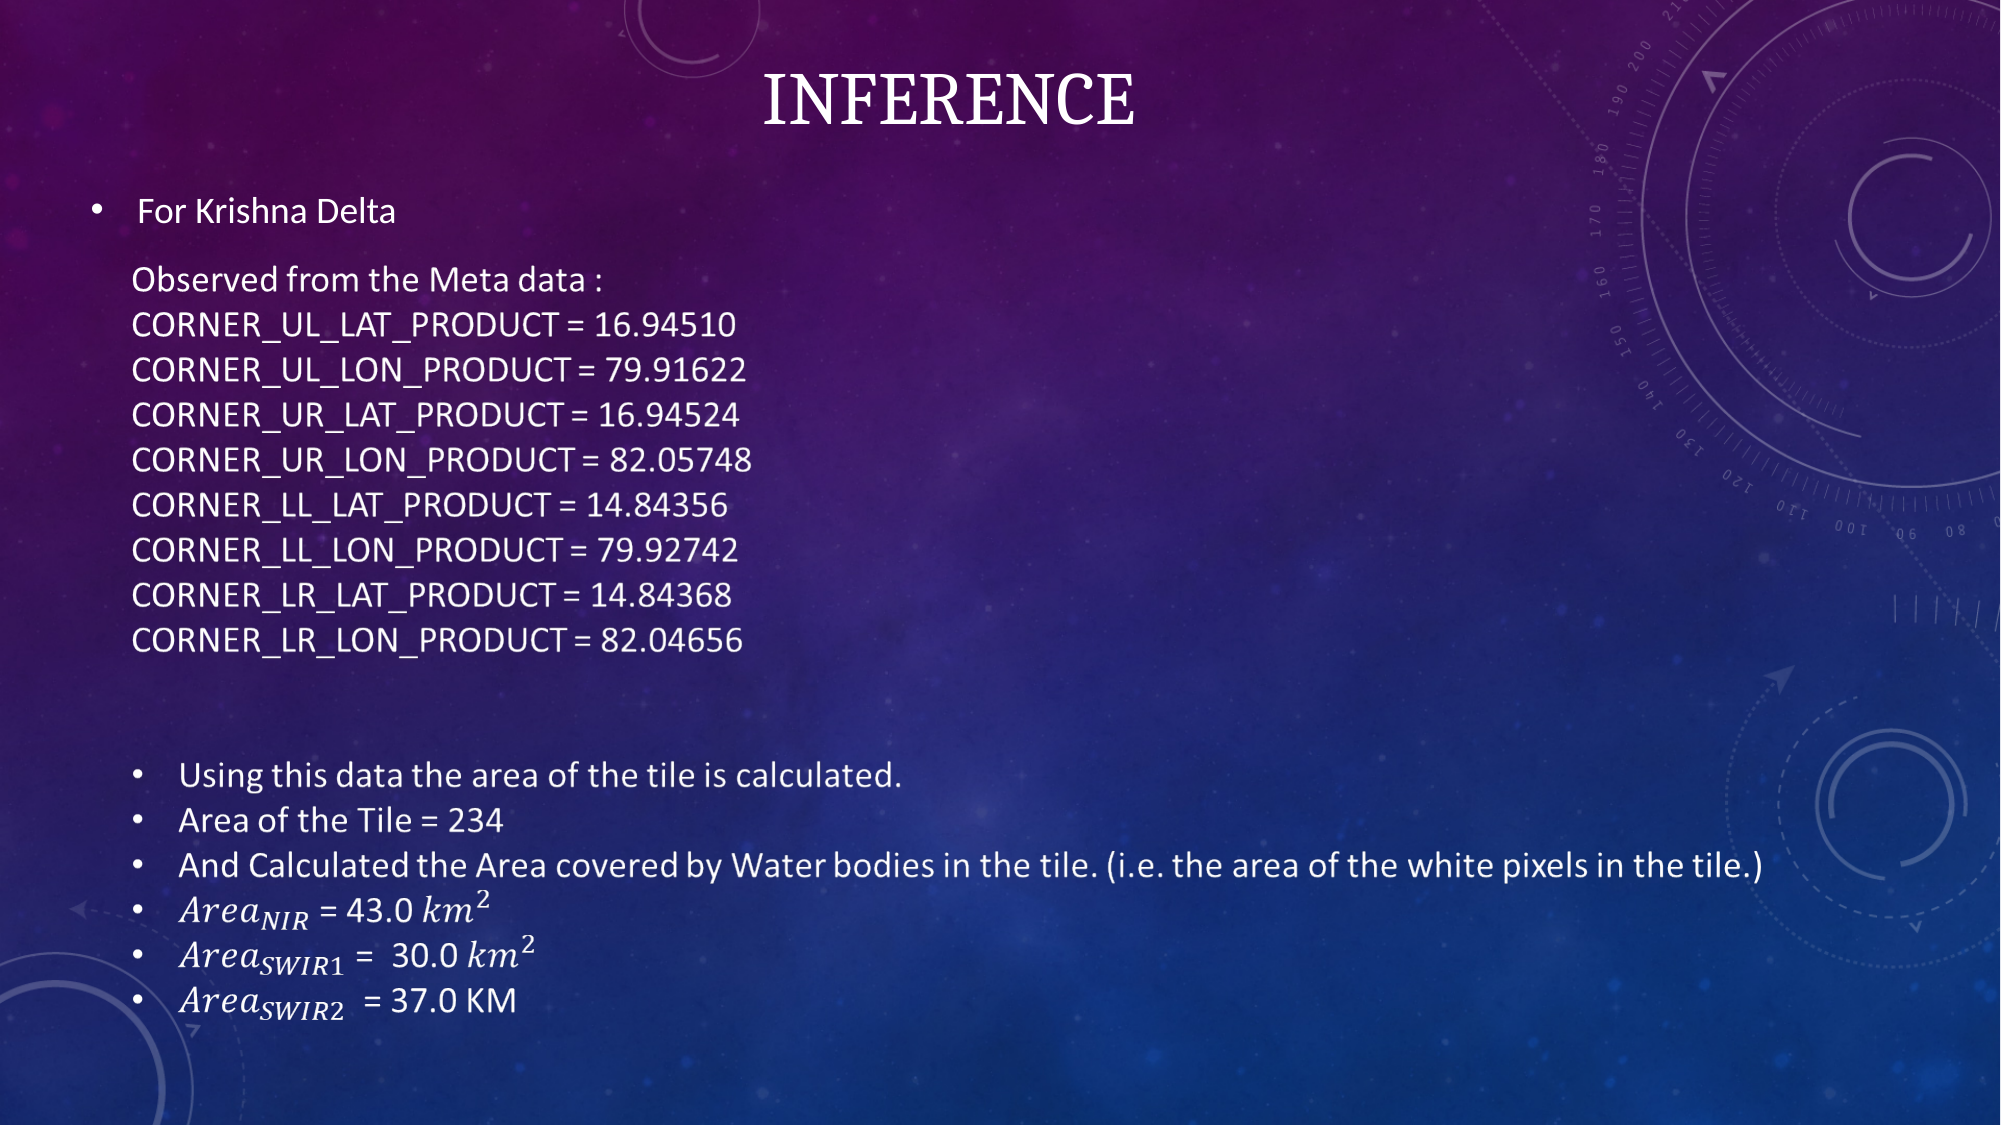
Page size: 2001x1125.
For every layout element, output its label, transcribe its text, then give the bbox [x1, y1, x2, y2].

picture [0, 0, 2001, 1125]
text_box [116, 249, 1850, 1083]
text_box For Krishna Delta [75, 178, 485, 239]
text_box INFERENCE [601, 42, 1298, 148]
